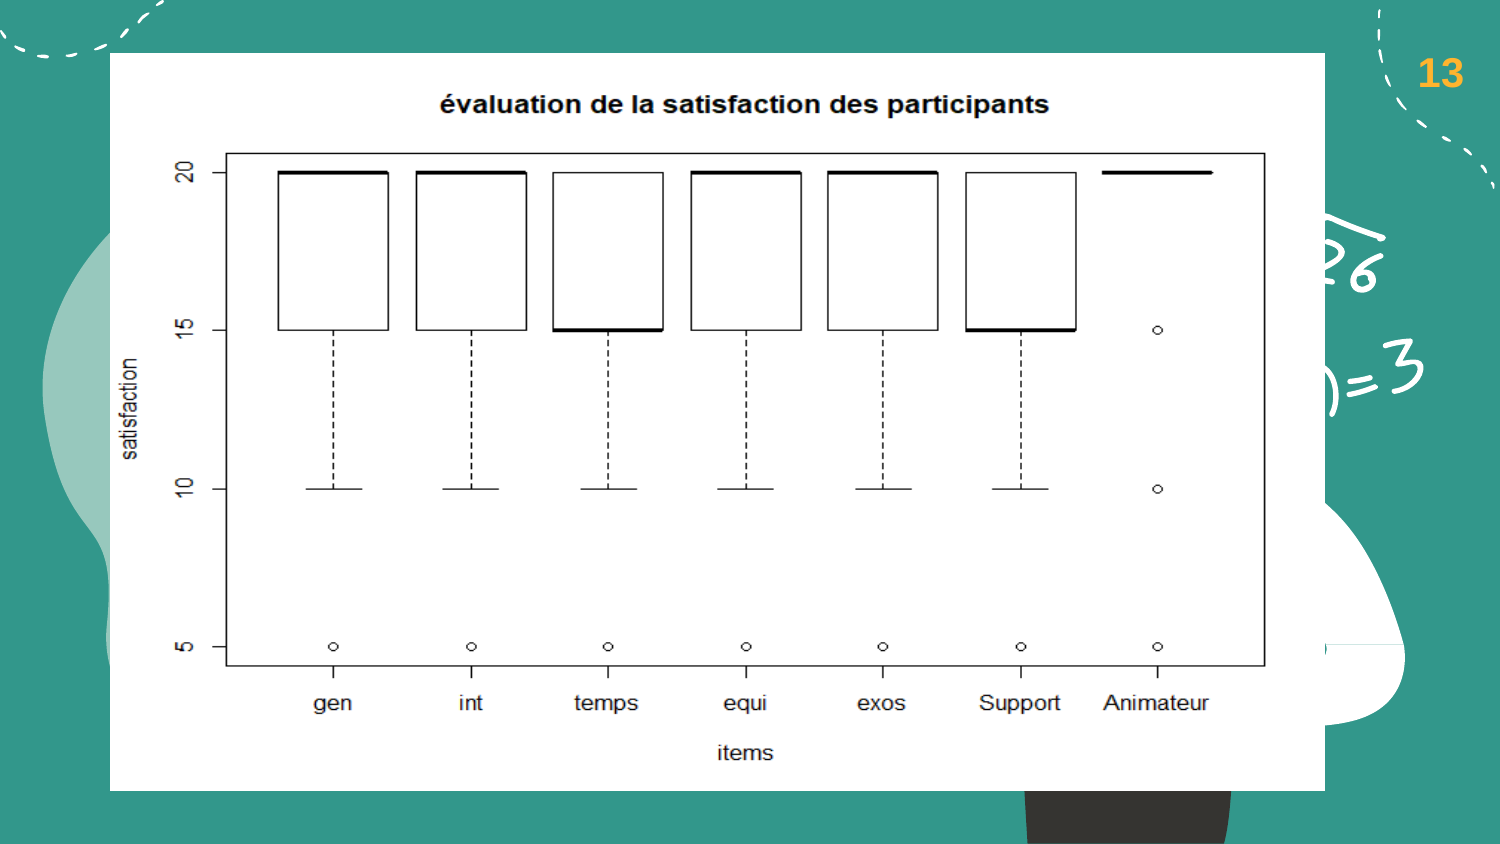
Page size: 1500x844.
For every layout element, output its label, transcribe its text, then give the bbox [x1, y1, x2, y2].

picture [110, 53, 1325, 791]
text_box 13 [1402, 37, 1480, 103]
